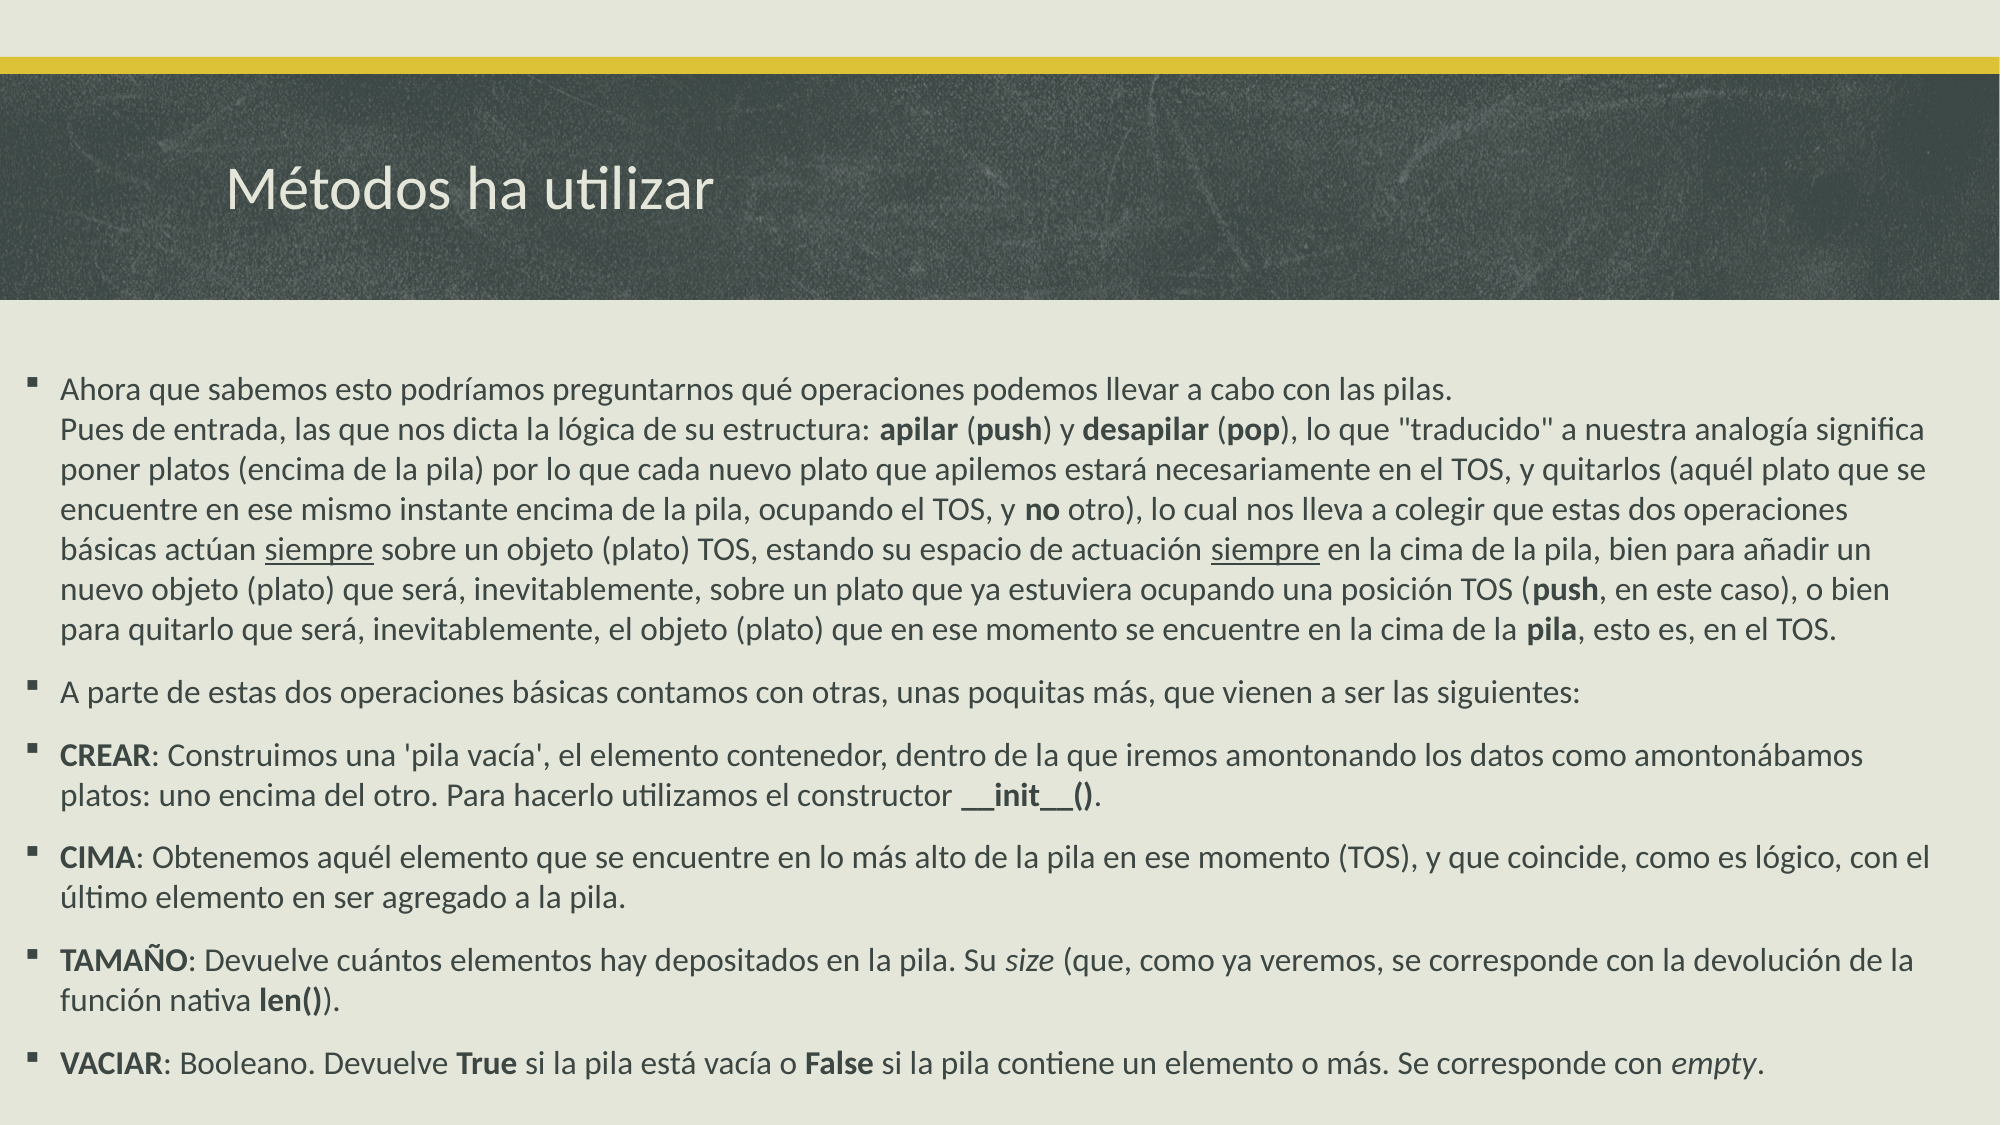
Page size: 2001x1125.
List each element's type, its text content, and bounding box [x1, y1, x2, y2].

picture [0, 74, 2000, 300]
title Métodos ha utilizar [210, 76, 1790, 300]
list Ahora que sabemos esto podríamos preguntarnos qué operaciones podemos llevar a cabo con las pilas. Pues de entrada, las que nos dicta la lógica de su estructura: apilar (push) y desapilar (pop), lo que "traducido" a nuestra analogía significa poner platos (encima de la pila) por lo que cada nuevo plato que apilemos estará necesariamente en el TOS, y quitarlos (aquél plato que se encuentre en ese mismo instante encima de la pila, ocupando el TOS, y no otro), lo cual nos lleva a colegir que estas dos operaciones básicas actúan siempre sobre un objeto (plato) TOS, estando su espacio de actuación siempre en la cima de la pila, bien para añadir un nuevo objeto (plato) que será, inevitablemente, sobre un plato que ya estuviera ocupando una posición TOS (push, en este caso), o bien para quitarlo que será, inevitablemente, el objeto (plato) que en ese momento se encuentre en la cima de la pila, esto es, en el TOS. A parte de estas dos operaciones básicas contamos con otras, unas poquitas más, que vienen a ser las siguientes: CREAR: Construimos una 'pila vacía', el elemento contenedor, dentro de la que iremos amontonando los datos como amontonábamos platos: uno encima del otro. Para hacerlo utilizamos el constructor __init__(). CIMA: Obtenemos aquél elemento que se encuentre en lo más alto de la pila en ese momento (TOS), y que coincide, como es lógico, con el último elemento en ser agregado a la pila. TAMAÑO: Devuelve cuántos elementos hay depositados en la pila. Su size (que, como ya veremos, se corresponde con la devolución de la función nativa len()). VACIAR: Booleano. Devuelve True si la pila está vacía o False si la pila contiene un elemento o más. Se corresponde con empty. [9, 359, 1968, 1110]
